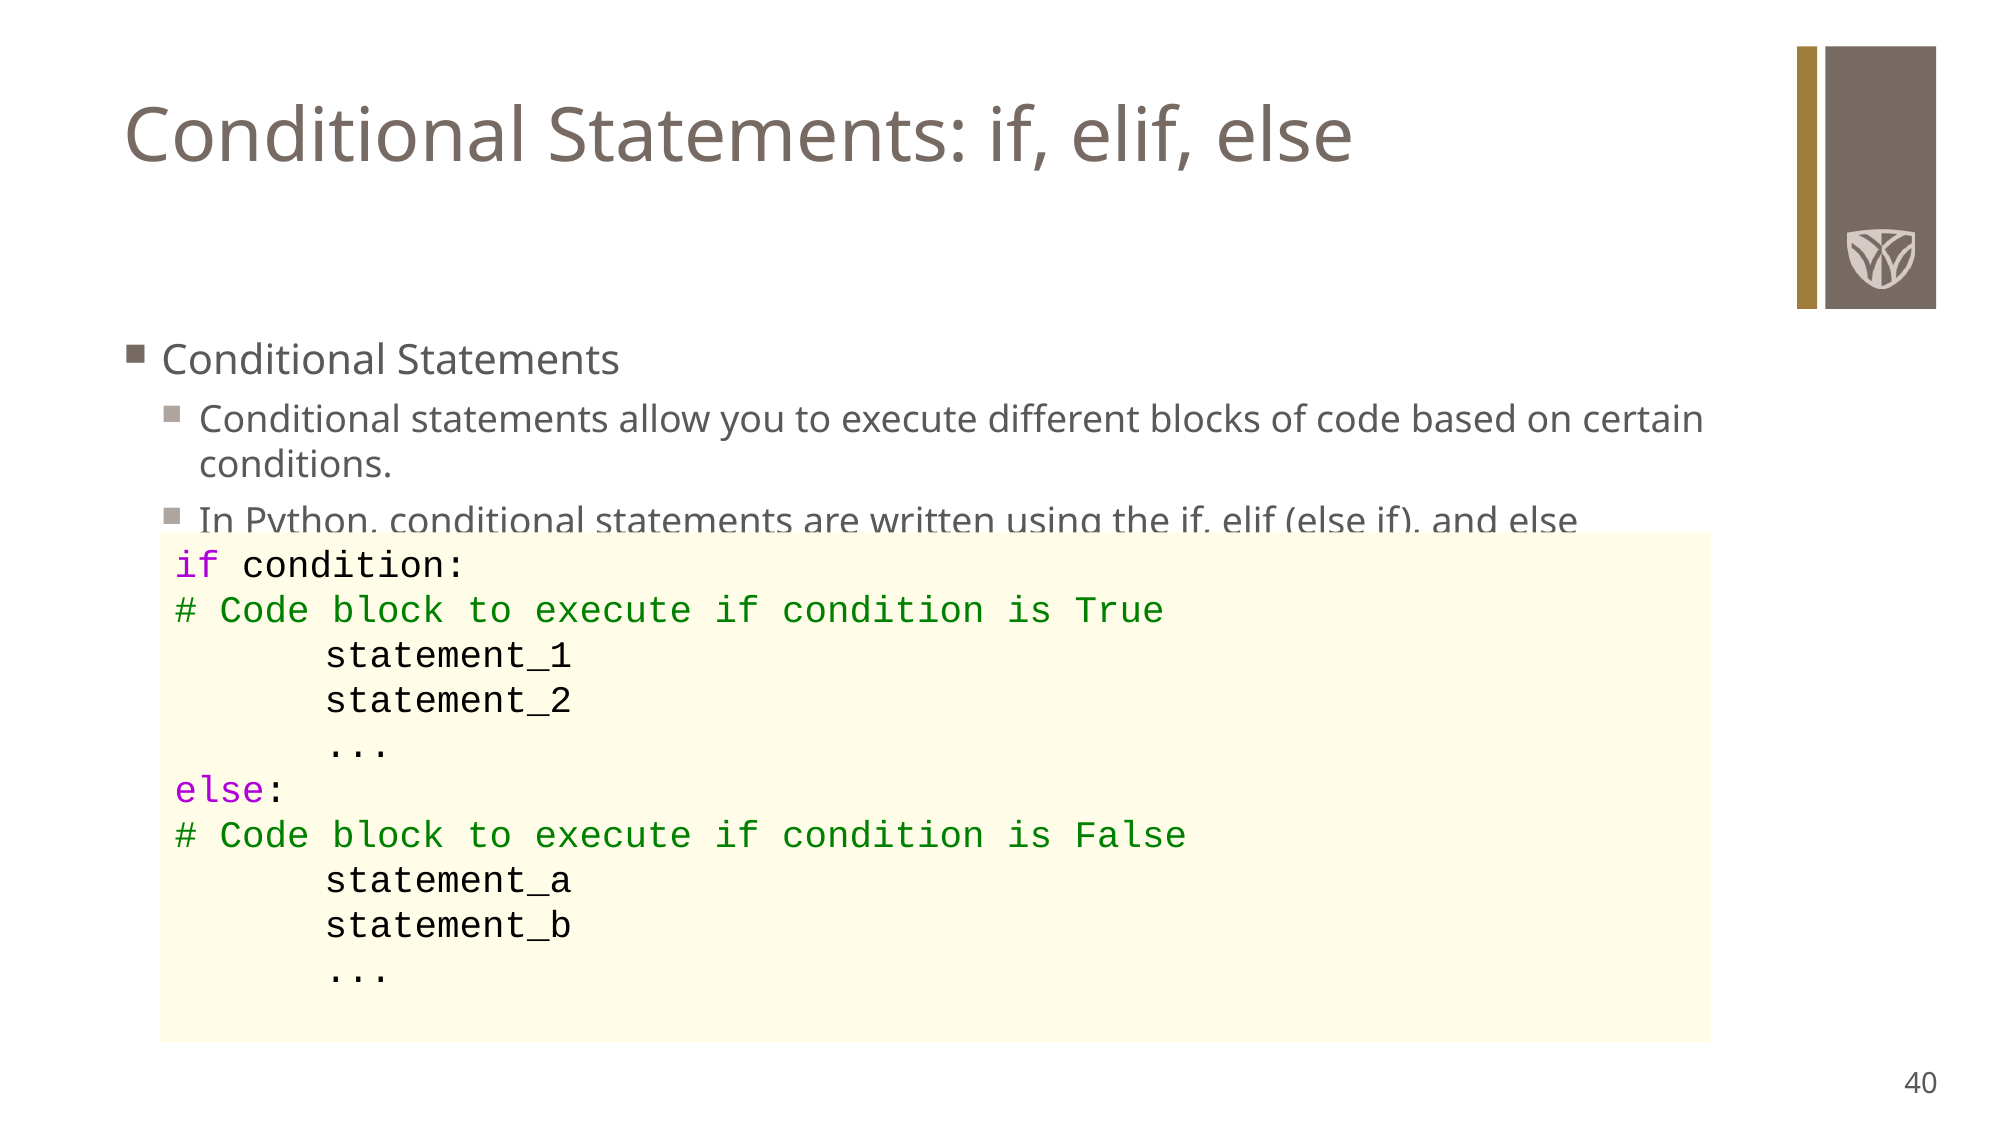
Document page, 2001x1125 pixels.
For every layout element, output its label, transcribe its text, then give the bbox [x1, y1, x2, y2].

text_box if condition: # Code block to execute if condition is True statement_1 statement_2 ... else: # Code block to execute if condition is False statement_a statement_b ... [159, 532, 1711, 1043]
list Conditional Statements Conditional statements allow you to execute different blocks of code based on certain conditions. In Python, conditional statements are written using the if, elif (else if), and else keywords. [109, 324, 1762, 1005]
slide_number 40 [1831, 1054, 1953, 1115]
title Conditional Statements: if, elif, else [109, 79, 1762, 263]
